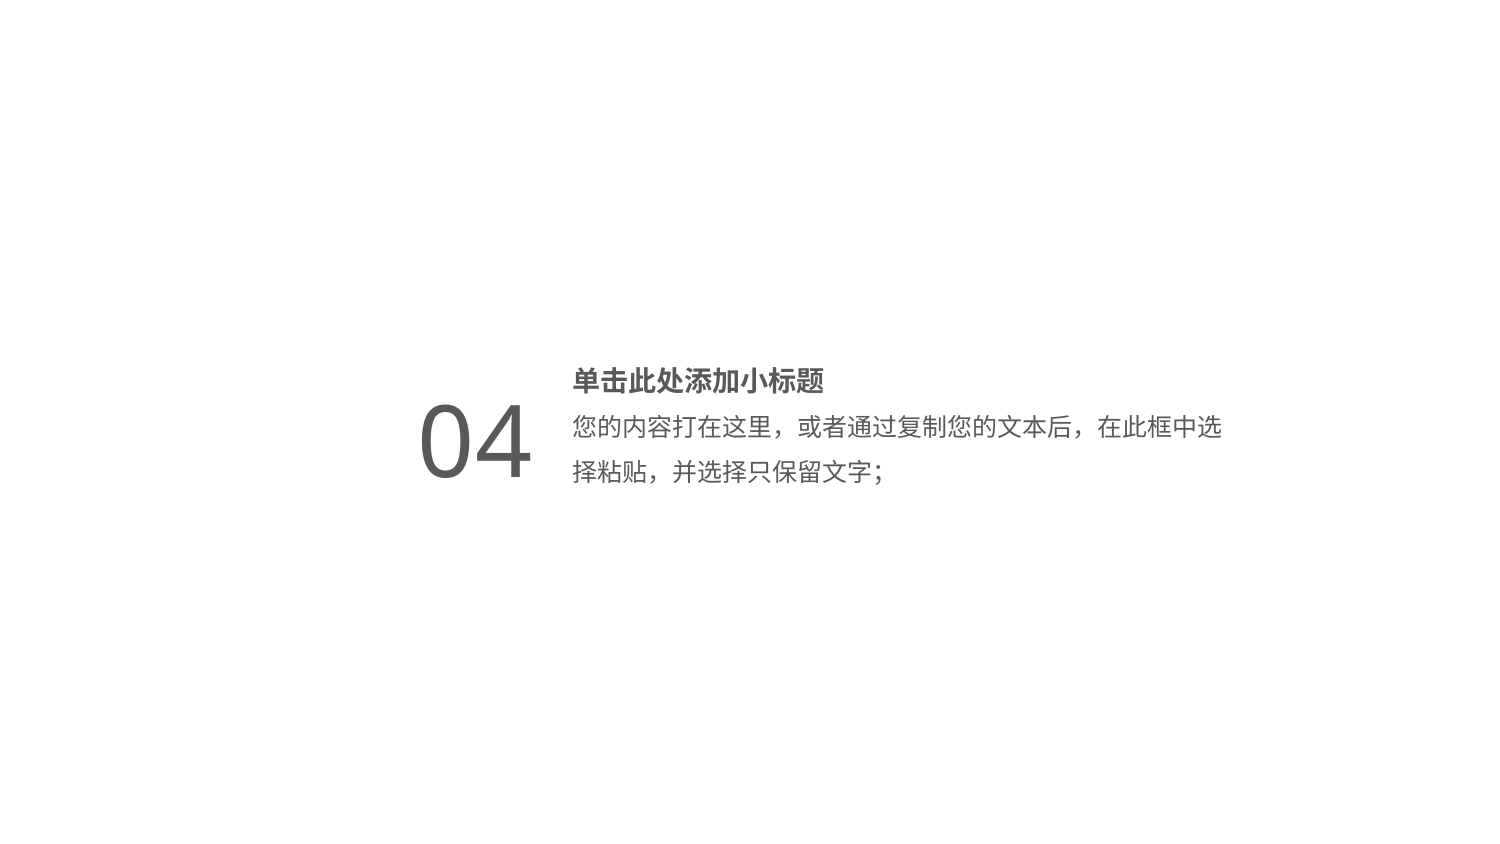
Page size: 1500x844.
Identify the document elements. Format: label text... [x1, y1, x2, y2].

text_box 04 [415, 377, 535, 498]
text_box 单击此处添加小标题 您的内容打在这里，或者通过复制您的文本后，在此框中选择粘贴，并选择只保留文字； [572, 362, 1231, 487]
